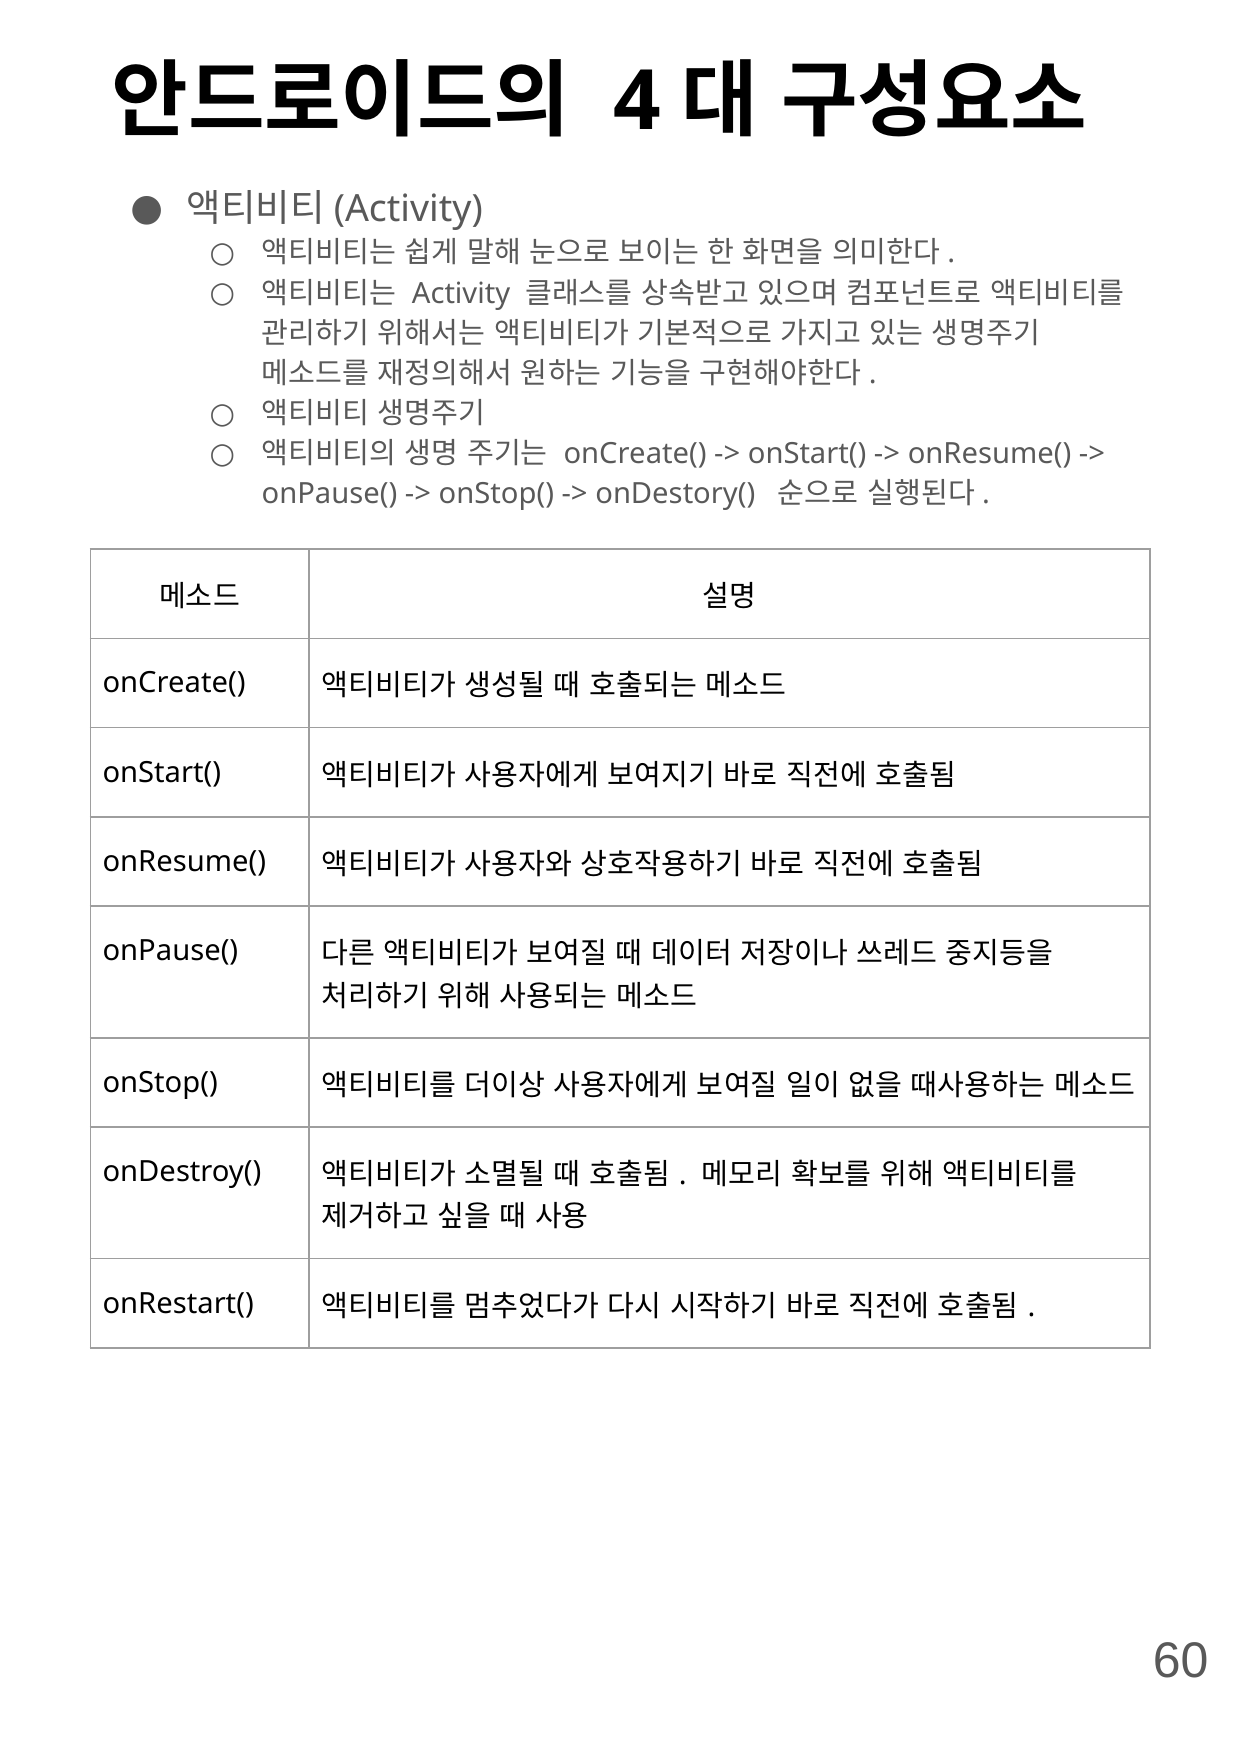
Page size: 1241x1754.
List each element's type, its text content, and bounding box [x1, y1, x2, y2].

table_cell onResume() [91, 818, 308, 905]
table_cell onRestart() [91, 1259, 308, 1347]
table_cell 액티비티가 소멸될 때 호출됨. 메모리 확보를 위해 액티비티를 제거하고 싶을 때 사용 [310, 1128, 1149, 1258]
table_cell 액티비티가 사용자에게 보여지기 바로 직전에 호출됨 [310, 728, 1149, 816]
table_cell 액티비티가 사용자와 상호작용하기 바로 직전에 호출됨 [310, 818, 1149, 905]
table_cell 액티비티를 멈추었다가 다시 시작하기 바로 직전에 호출됨. [310, 1259, 1149, 1347]
table_cell 액티비티가 생성될 때 호출되는 메소드 [310, 639, 1149, 727]
table_cell 다른 액티비티가 보여질 때 데이터 저장이나 쓰레드 중지등을 처리하기 위해 사용되는 메소드 [310, 907, 1149, 1037]
table_cell onStart() [91, 728, 308, 816]
table_cell onStop() [91, 1039, 308, 1126]
table_cell onDestroy() [91, 1128, 308, 1258]
table_header 메소드 [91, 550, 308, 638]
table_cell 액티비티를 더이상 사용자에게 보여질 일이 없을 때사용하는 메소드 [310, 1039, 1149, 1126]
slide_number 60 [1108, 1590, 1224, 1725]
list 액티비티(Activity) 액티비티는 쉽게 말해 눈으로 보이는 한 화면을 의미한다. 액티비티는 Activity 클래스를 상속받고 있으며 컴포넌트로 액티비티를 관리하기 위해서는 액티비티가 기본적으로 가지고 있는 생명주기 메소드를 재정의해서 원하는 기능을 구현해야한다. 액티비티 생명주기 액티비티의 생명 주기는 onCreate() -> onStart() -> onResume() -> onPause() -> onStop() -> onDestory() 순으로 실행된다. [96, 227, 1157, 1327]
table_cell onPause() [91, 907, 308, 1037]
title 안드로이드의 4대 구성요소 [96, 31, 1157, 227]
table_header 설명 [310, 550, 1149, 638]
table_cell onCreate() [91, 639, 308, 727]
